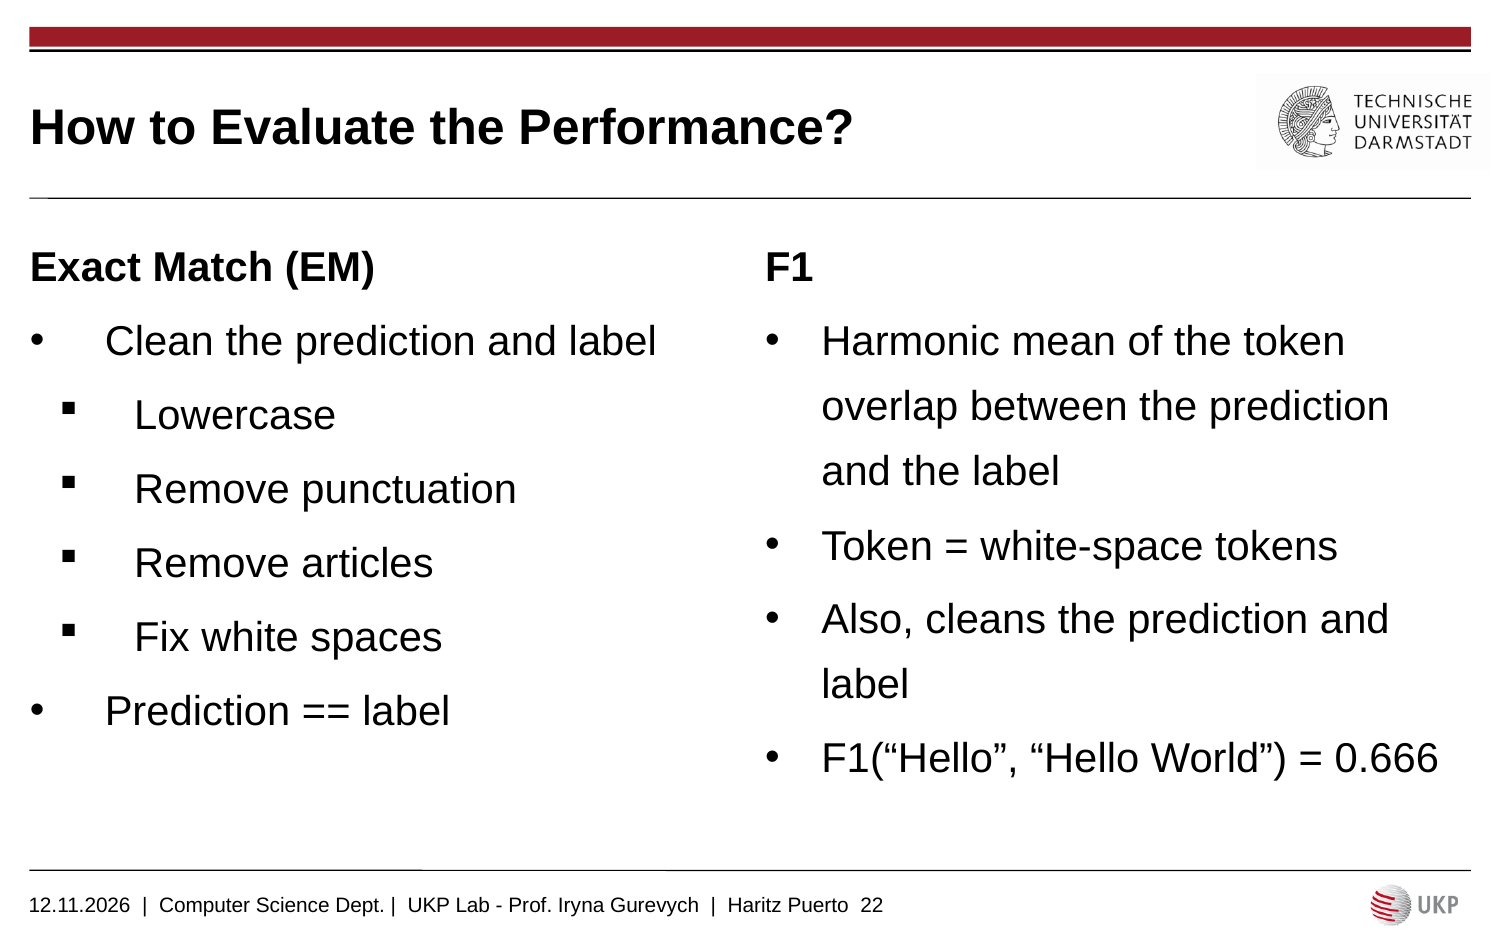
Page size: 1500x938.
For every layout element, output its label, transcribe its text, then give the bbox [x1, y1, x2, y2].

picture [1256, 73, 1491, 170]
picture [1370, 884, 1458, 926]
list Exact Match (EM) Clean the prediction and label Lowercase Remove punctuation Remove articles Fix white spaces Prediction == label [29, 217, 745, 841]
title How to Evaluate the Performance? [29, 66, 1149, 182]
list F1 Harmonic mean of the token overlap between the prediction and the label Token = white-space tokens Also, cleans the prediction and label F1(“Hello”, “Hello World”) = 0.666 [764, 217, 1471, 841]
